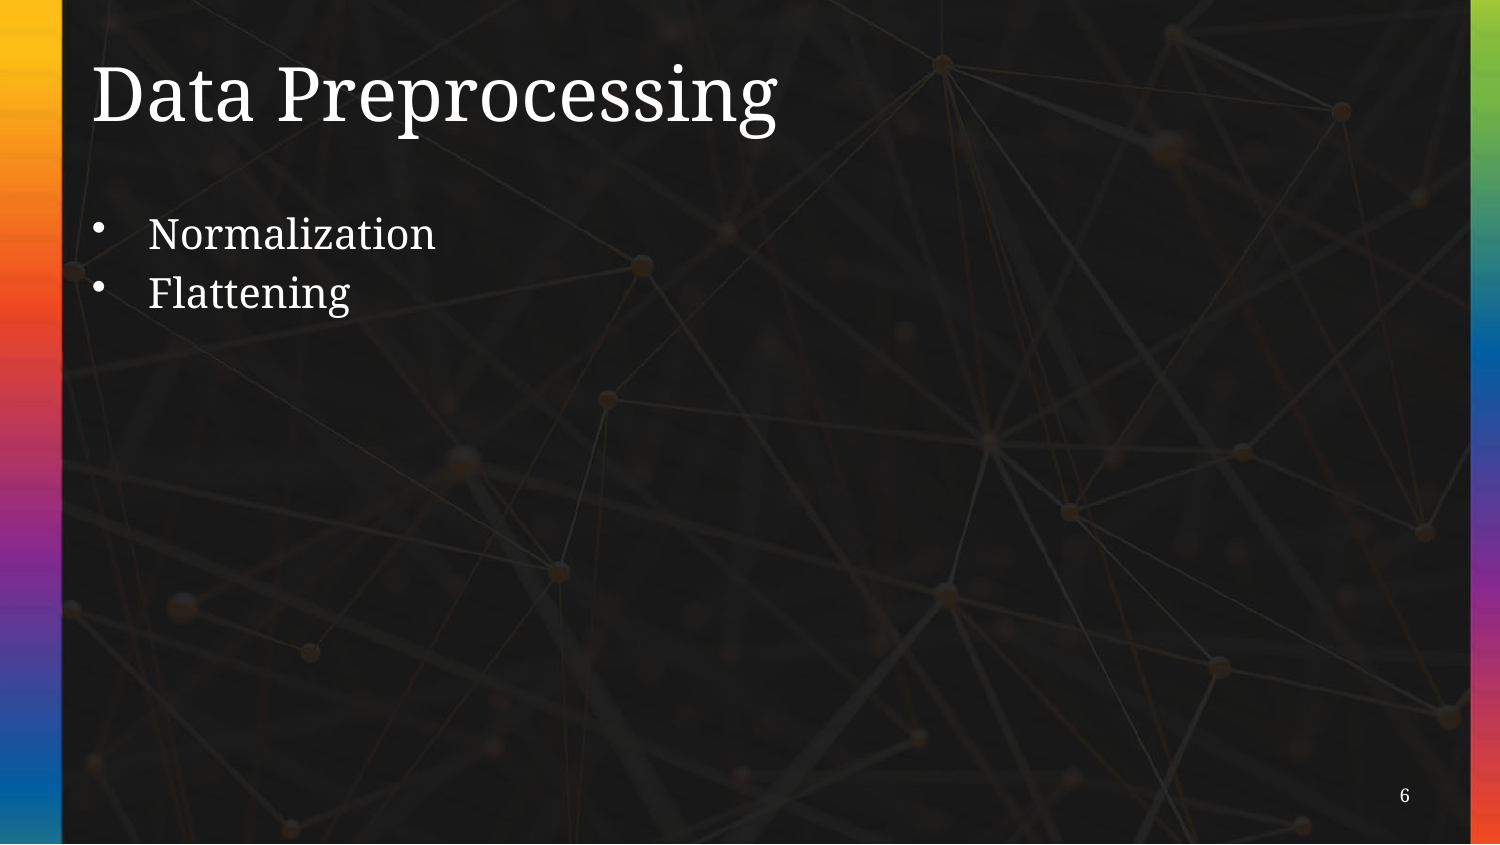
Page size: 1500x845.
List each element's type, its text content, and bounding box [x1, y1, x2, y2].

list Normalization Flattening [76, 200, 1424, 777]
title Data Preprocessing [76, 20, 1424, 162]
slide_number 6 [1074, 776, 1425, 810]
picture [0, 0, 1500, 844]
